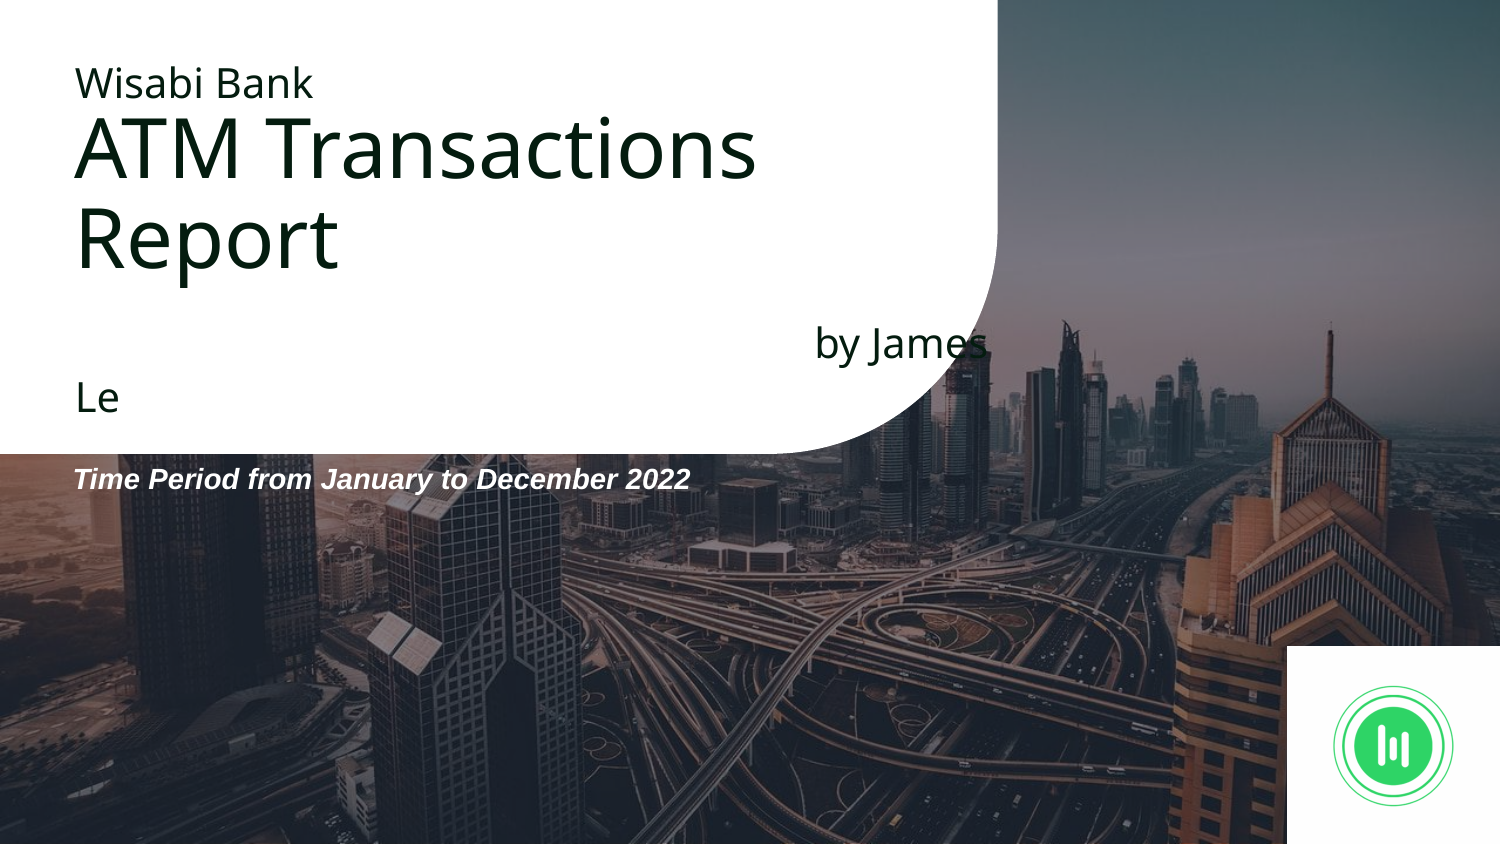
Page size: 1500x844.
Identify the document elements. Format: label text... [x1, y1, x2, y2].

text_box Time Period from January to December 2022 [57, 453, 707, 504]
picture [0, 0, 1500, 844]
title Wisabi Bank ATM Transactions Report by James Le [74, 62, 1002, 422]
